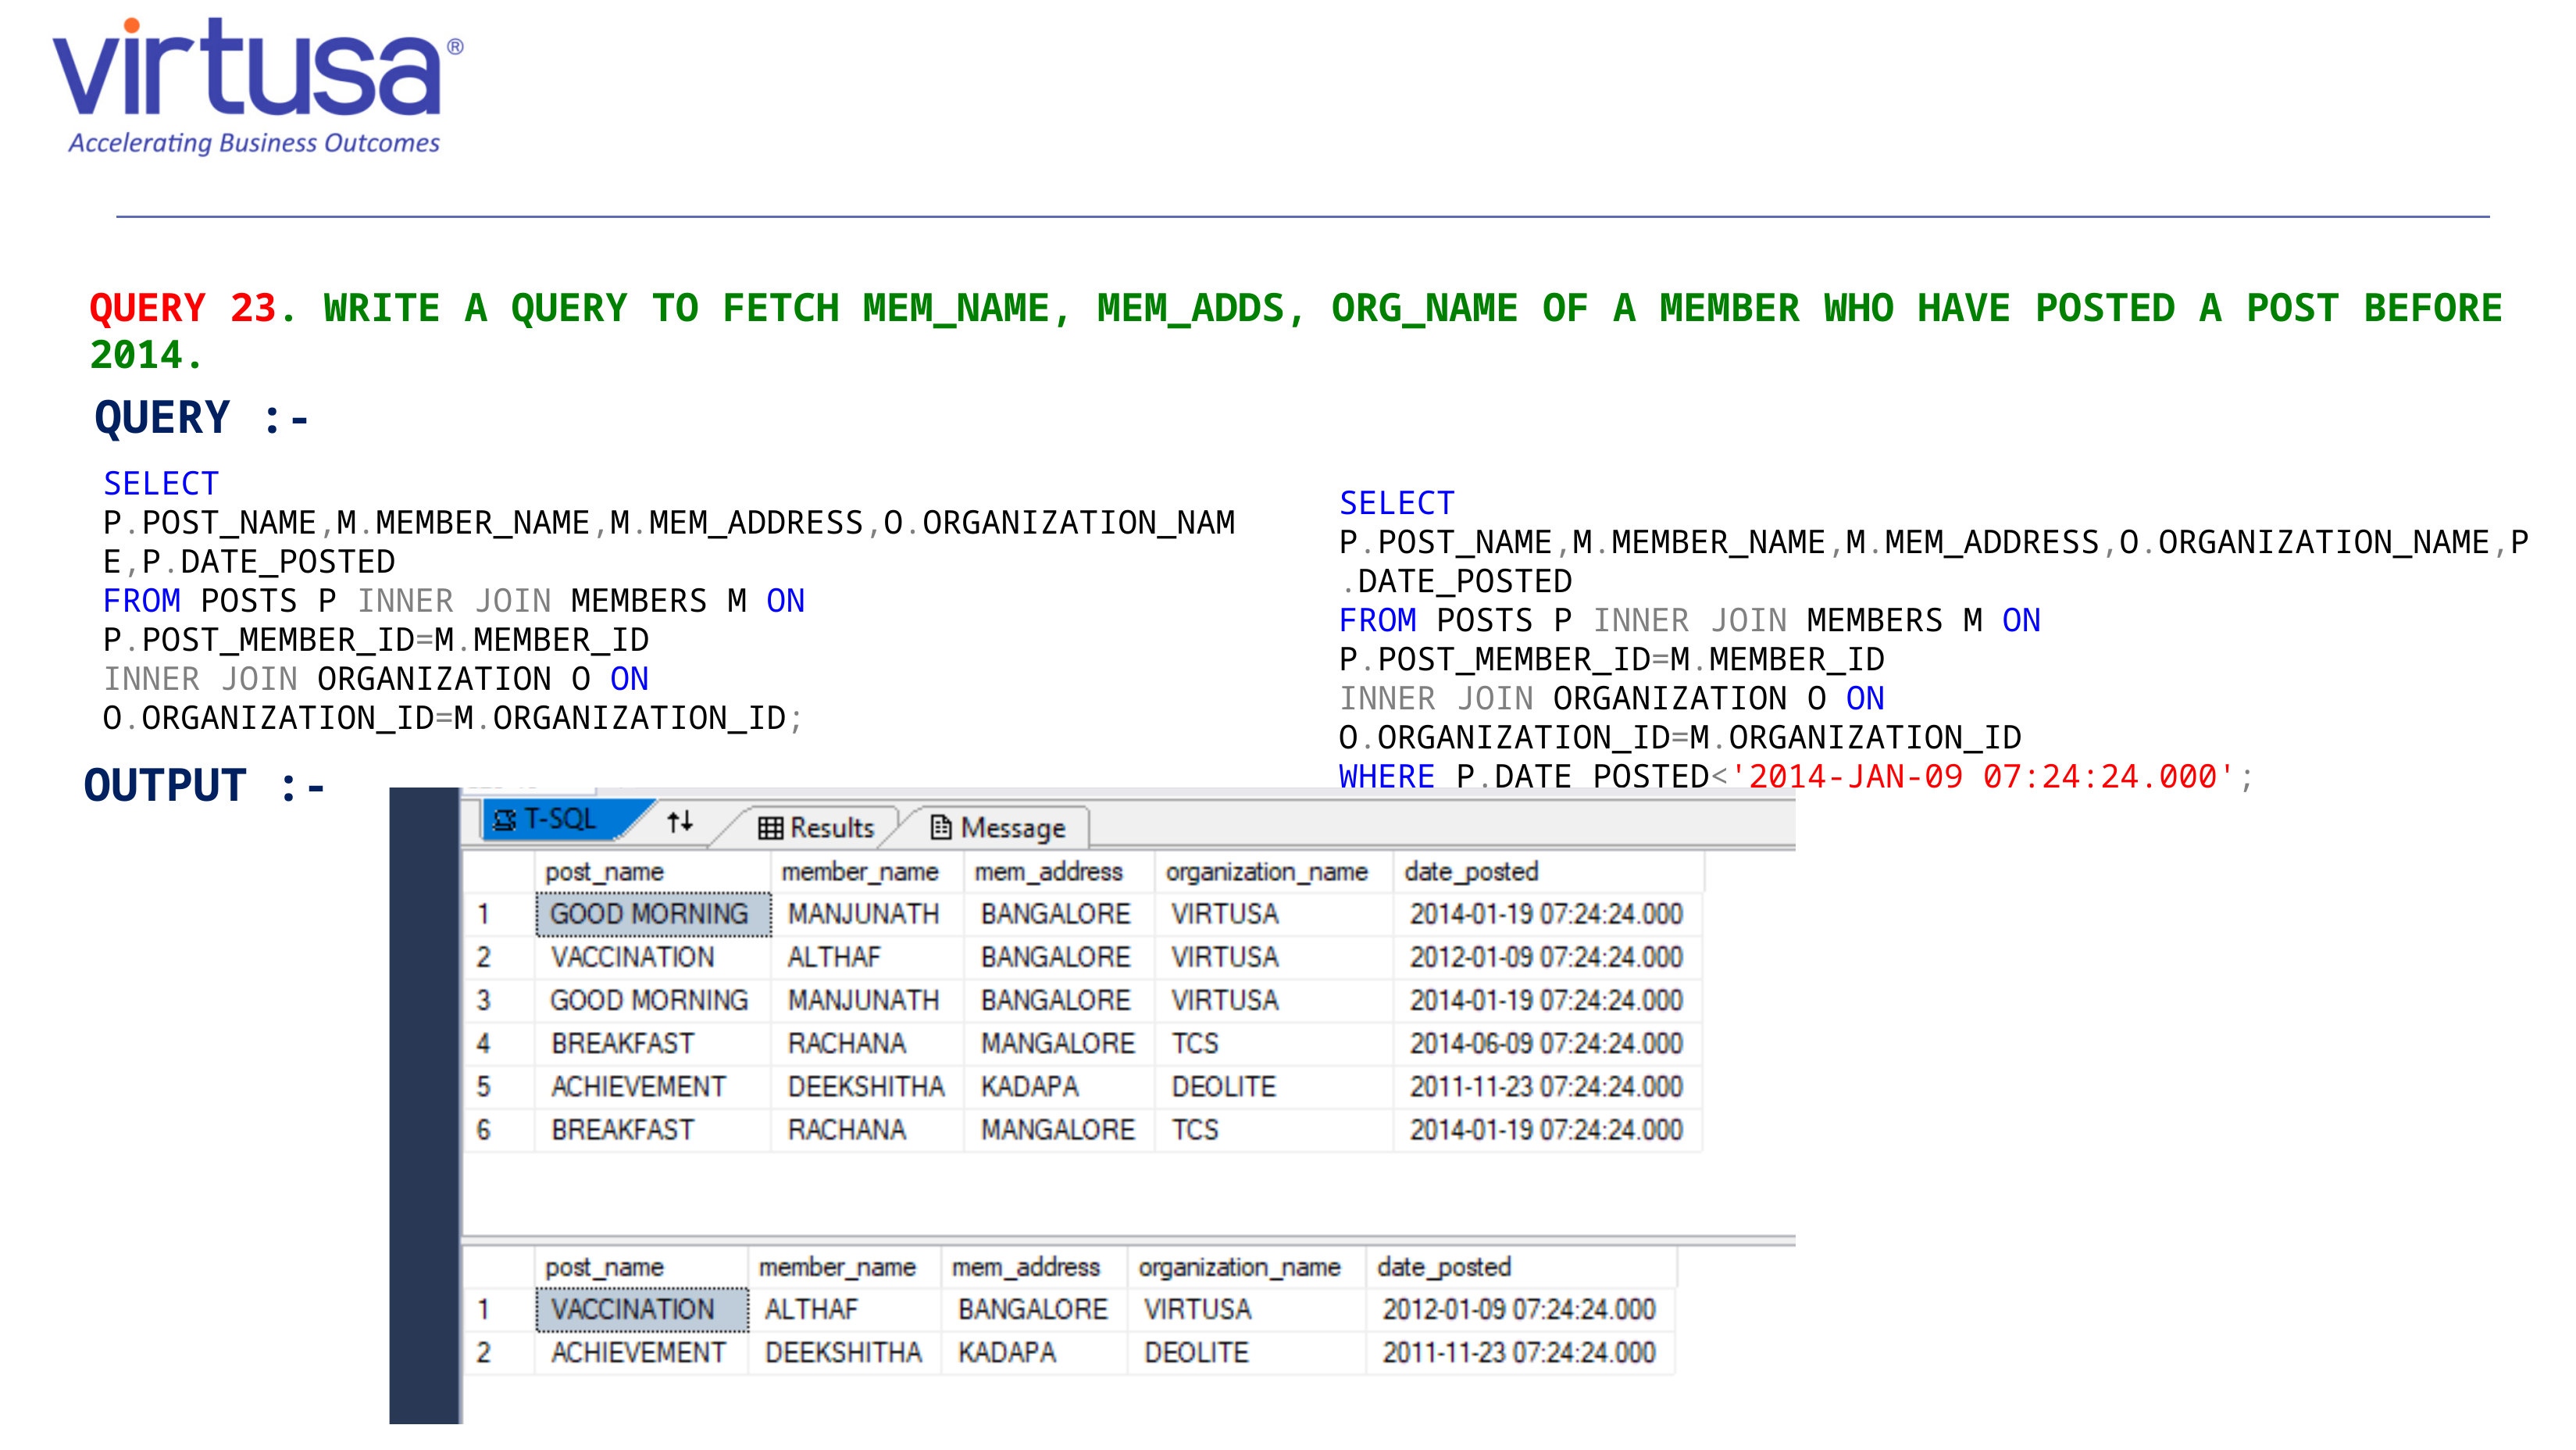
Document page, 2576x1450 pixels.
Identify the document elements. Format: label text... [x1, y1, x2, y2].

picture [28, 0, 478, 197]
text_box OUTPUT :- [72, 749, 342, 816]
text_box QUERY 23. WRITE A QUERY TO FETCH MEM_NAME, MEM_ADDS, ORG_NAME OF A MEMBER WHO HAVE POSTED A POST BEFORE 2014. [77, 276, 2576, 382]
text_box SELECT P.POST_NAME,M.MEMBER_NAME,M.MEM_ADDRESS,O.ORGANIZATION_NAME,P.DATE_POSTED FROM POSTS P INNER JOIN MEMBERS M ON P.POST_MEMBER_ID=M.MEMBER_ID INNER JOIN ORGANIZATION O ON O.ORGANIZATION_ID=M.ORGANIZATION_ID; [91, 456, 1263, 742]
text_box SELECT P.POST_NAME,M.MEMBER_NAME,M.MEM_ADDRESS,O.ORGANIZATION_NAME,P.DATE_POSTED FROM POSTS P INNER JOIN MEMBERS M ON P.POST_MEMBER_ID=M.MEMBER_ID INNER JOIN ORGANIZATION O ON O.ORGANIZATION_ID=M.ORGANIZATION_ID WHERE P.DATE_POSTED<'2014-JAN-09 07:24:24.000'; [1326, 476, 2548, 801]
picture [389, 787, 1796, 1424]
text_box QUERY :- [83, 382, 325, 448]
